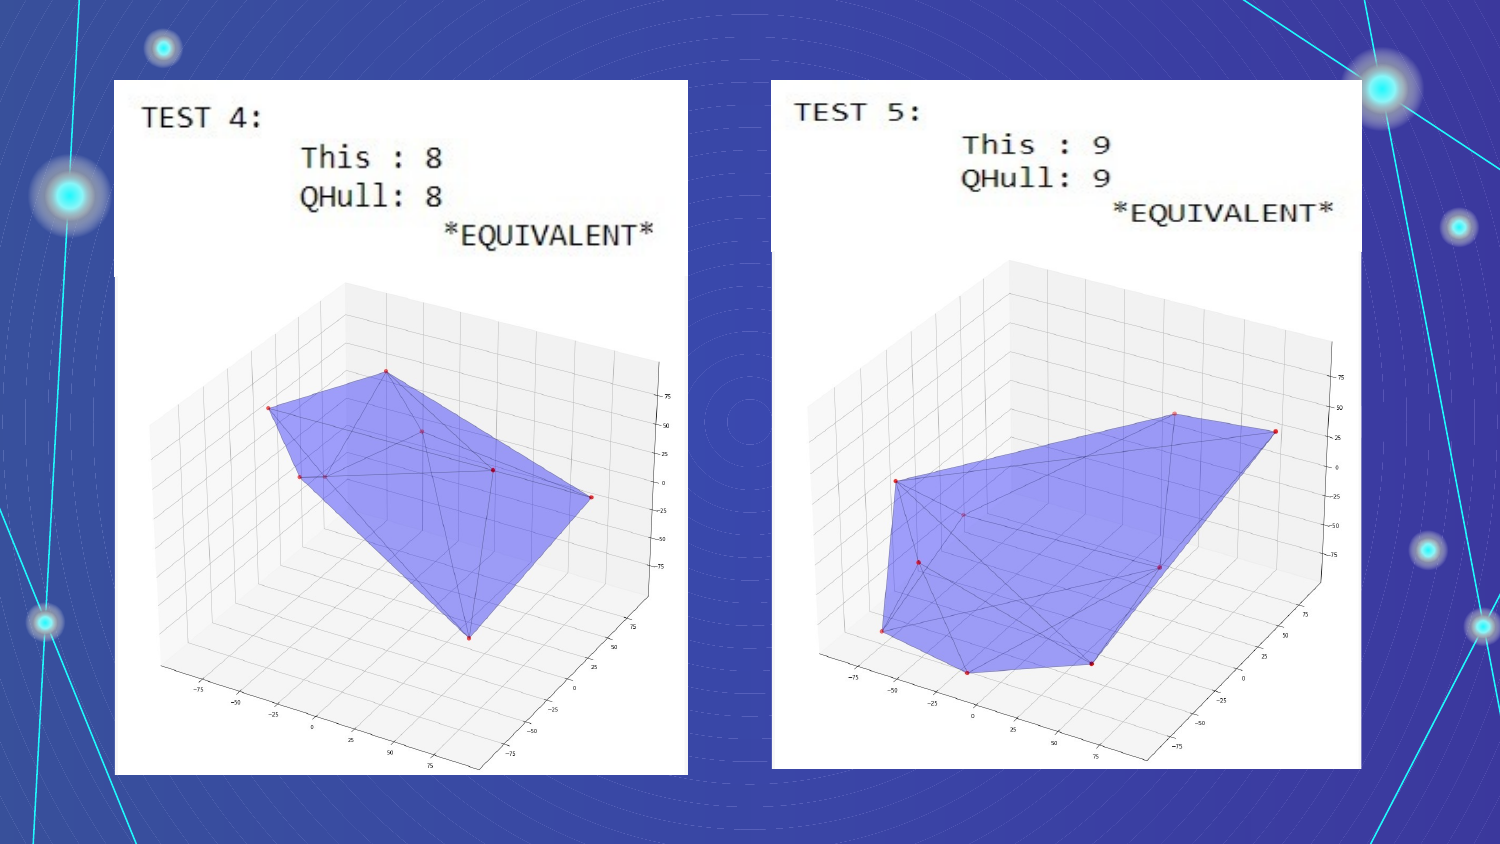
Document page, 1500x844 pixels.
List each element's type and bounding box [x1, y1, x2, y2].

picture [114, 80, 689, 776]
picture [771, 80, 1362, 769]
